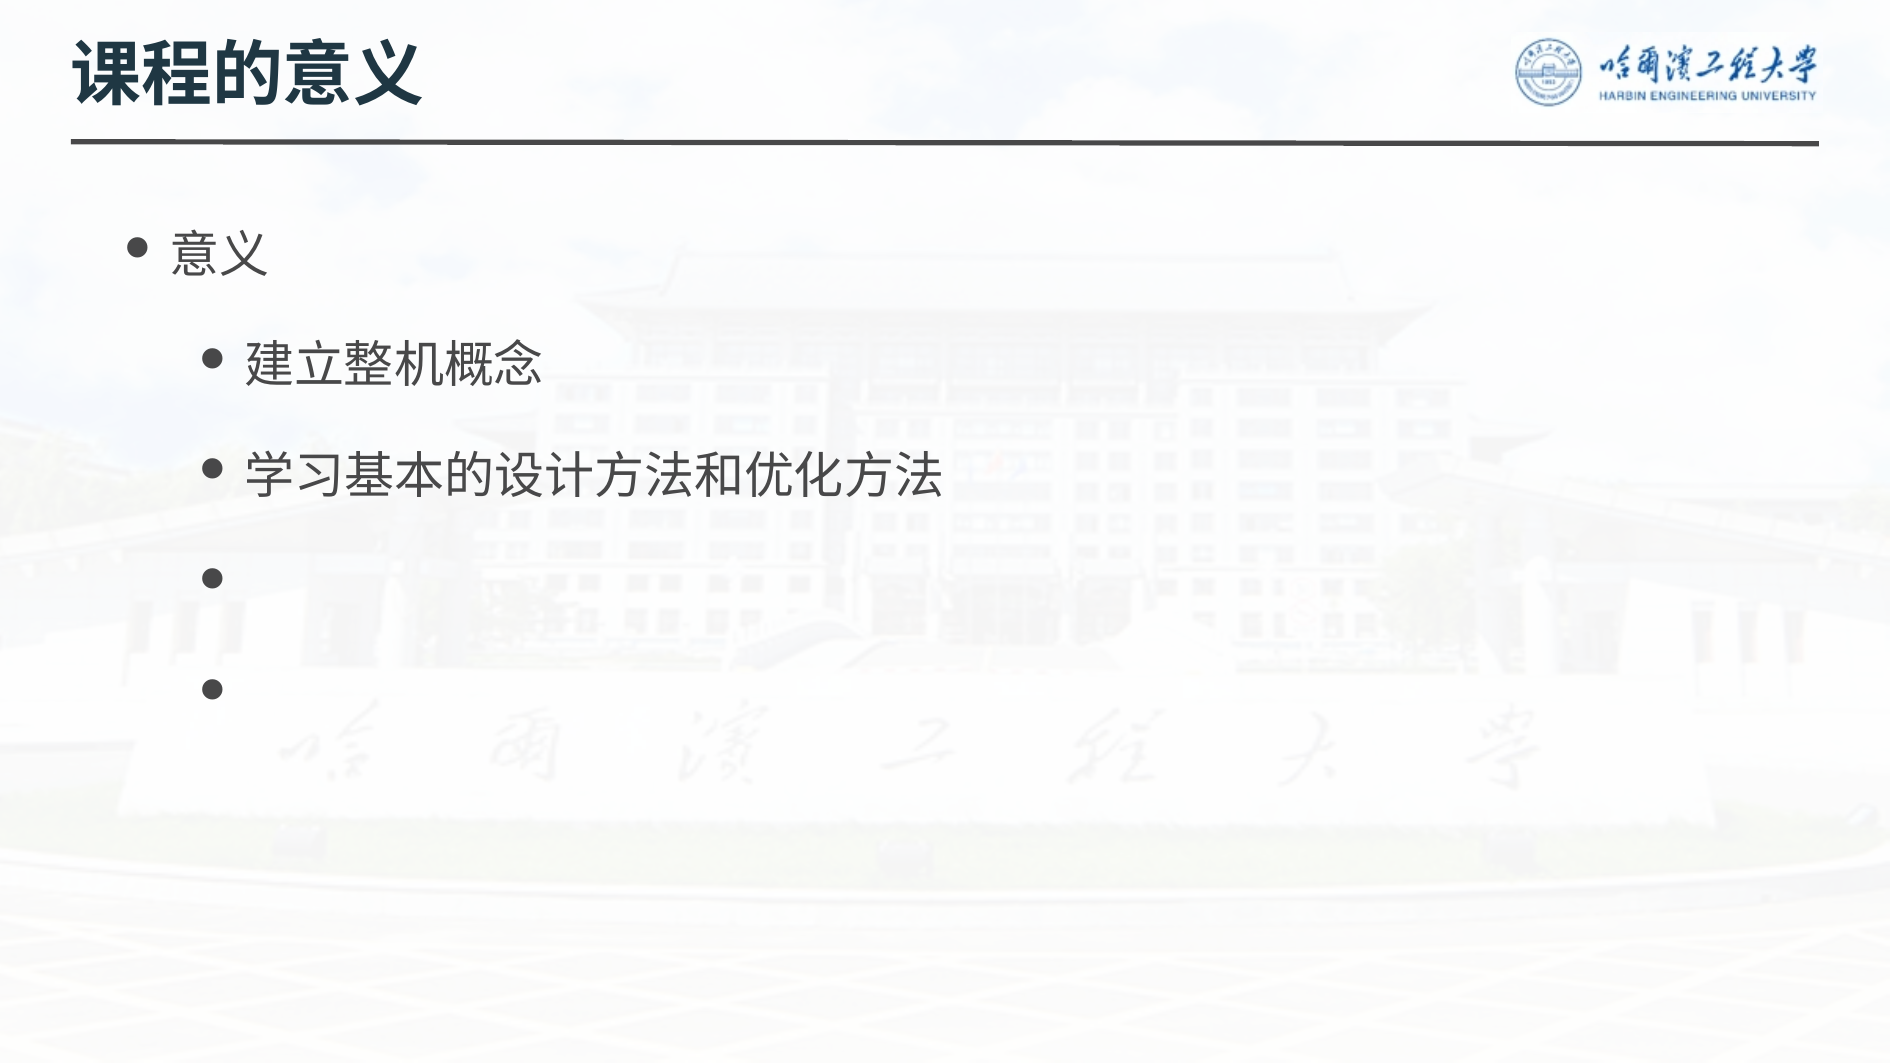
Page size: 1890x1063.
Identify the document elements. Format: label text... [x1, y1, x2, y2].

text_box 意义 建立整机概念 学习基本的设计方法和优化方法 [109, 173, 1818, 732]
text_box 课程的意义 [70, 23, 1493, 118]
picture [1511, 32, 1824, 113]
